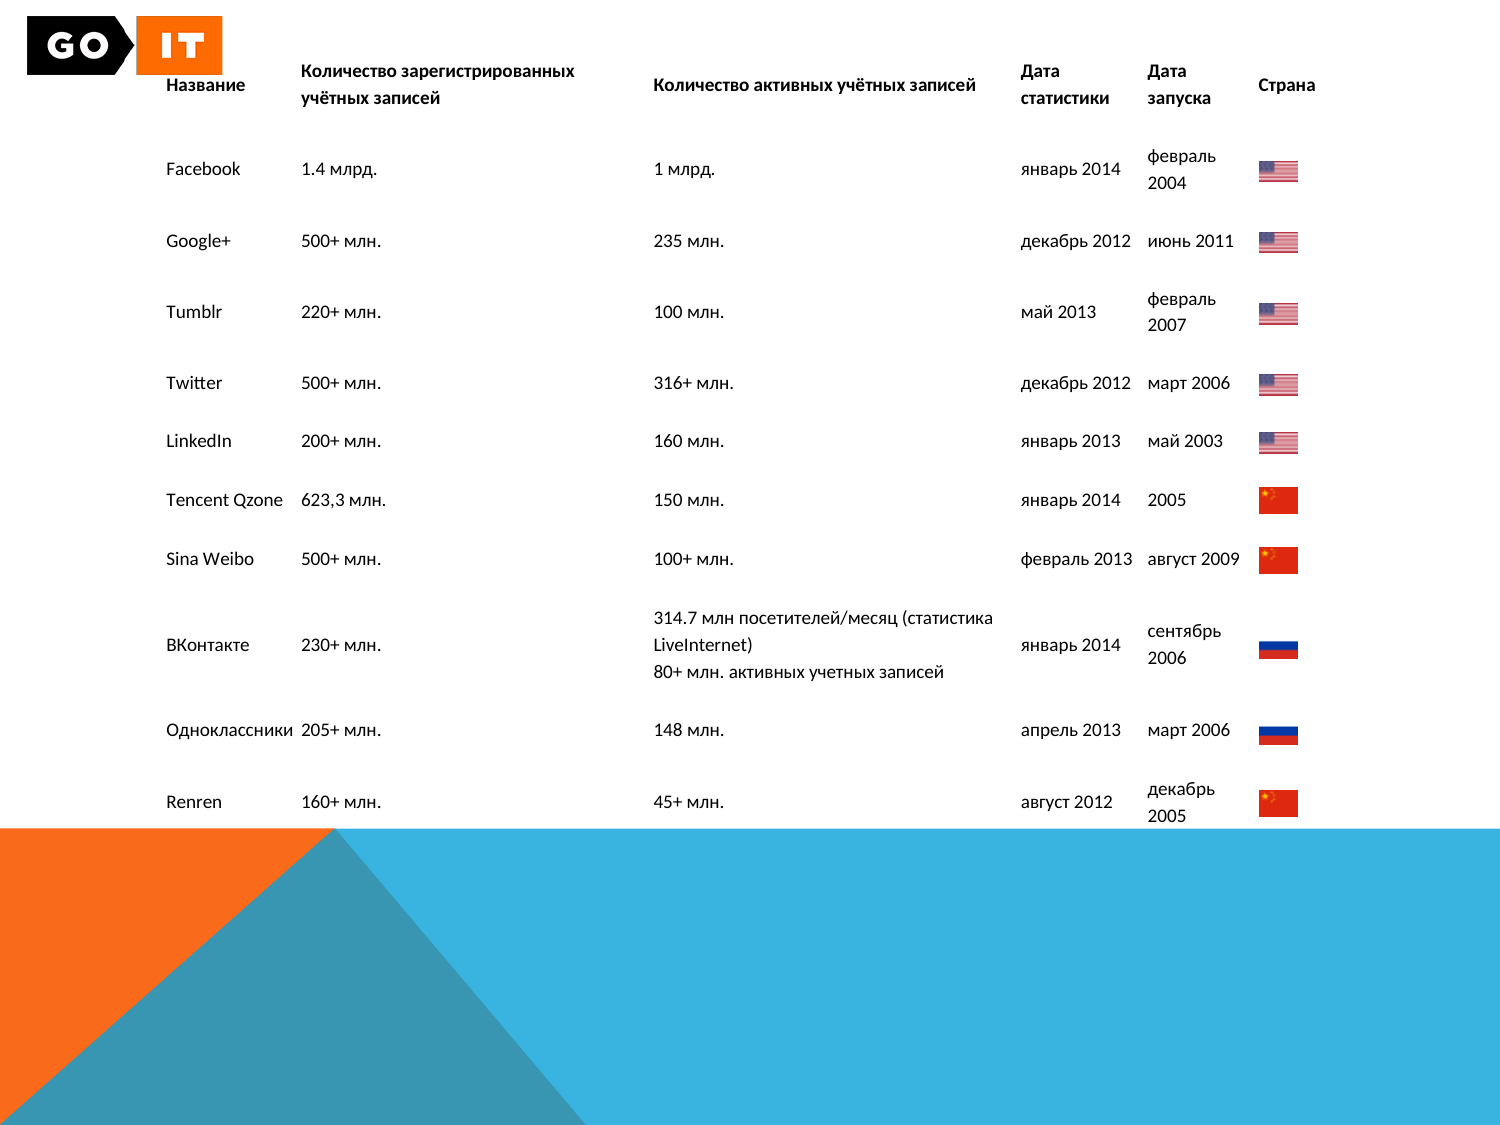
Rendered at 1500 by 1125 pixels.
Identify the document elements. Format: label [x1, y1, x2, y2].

text_box [159, 54, 1321, 920]
text_box [27, 0, 223, 143]
